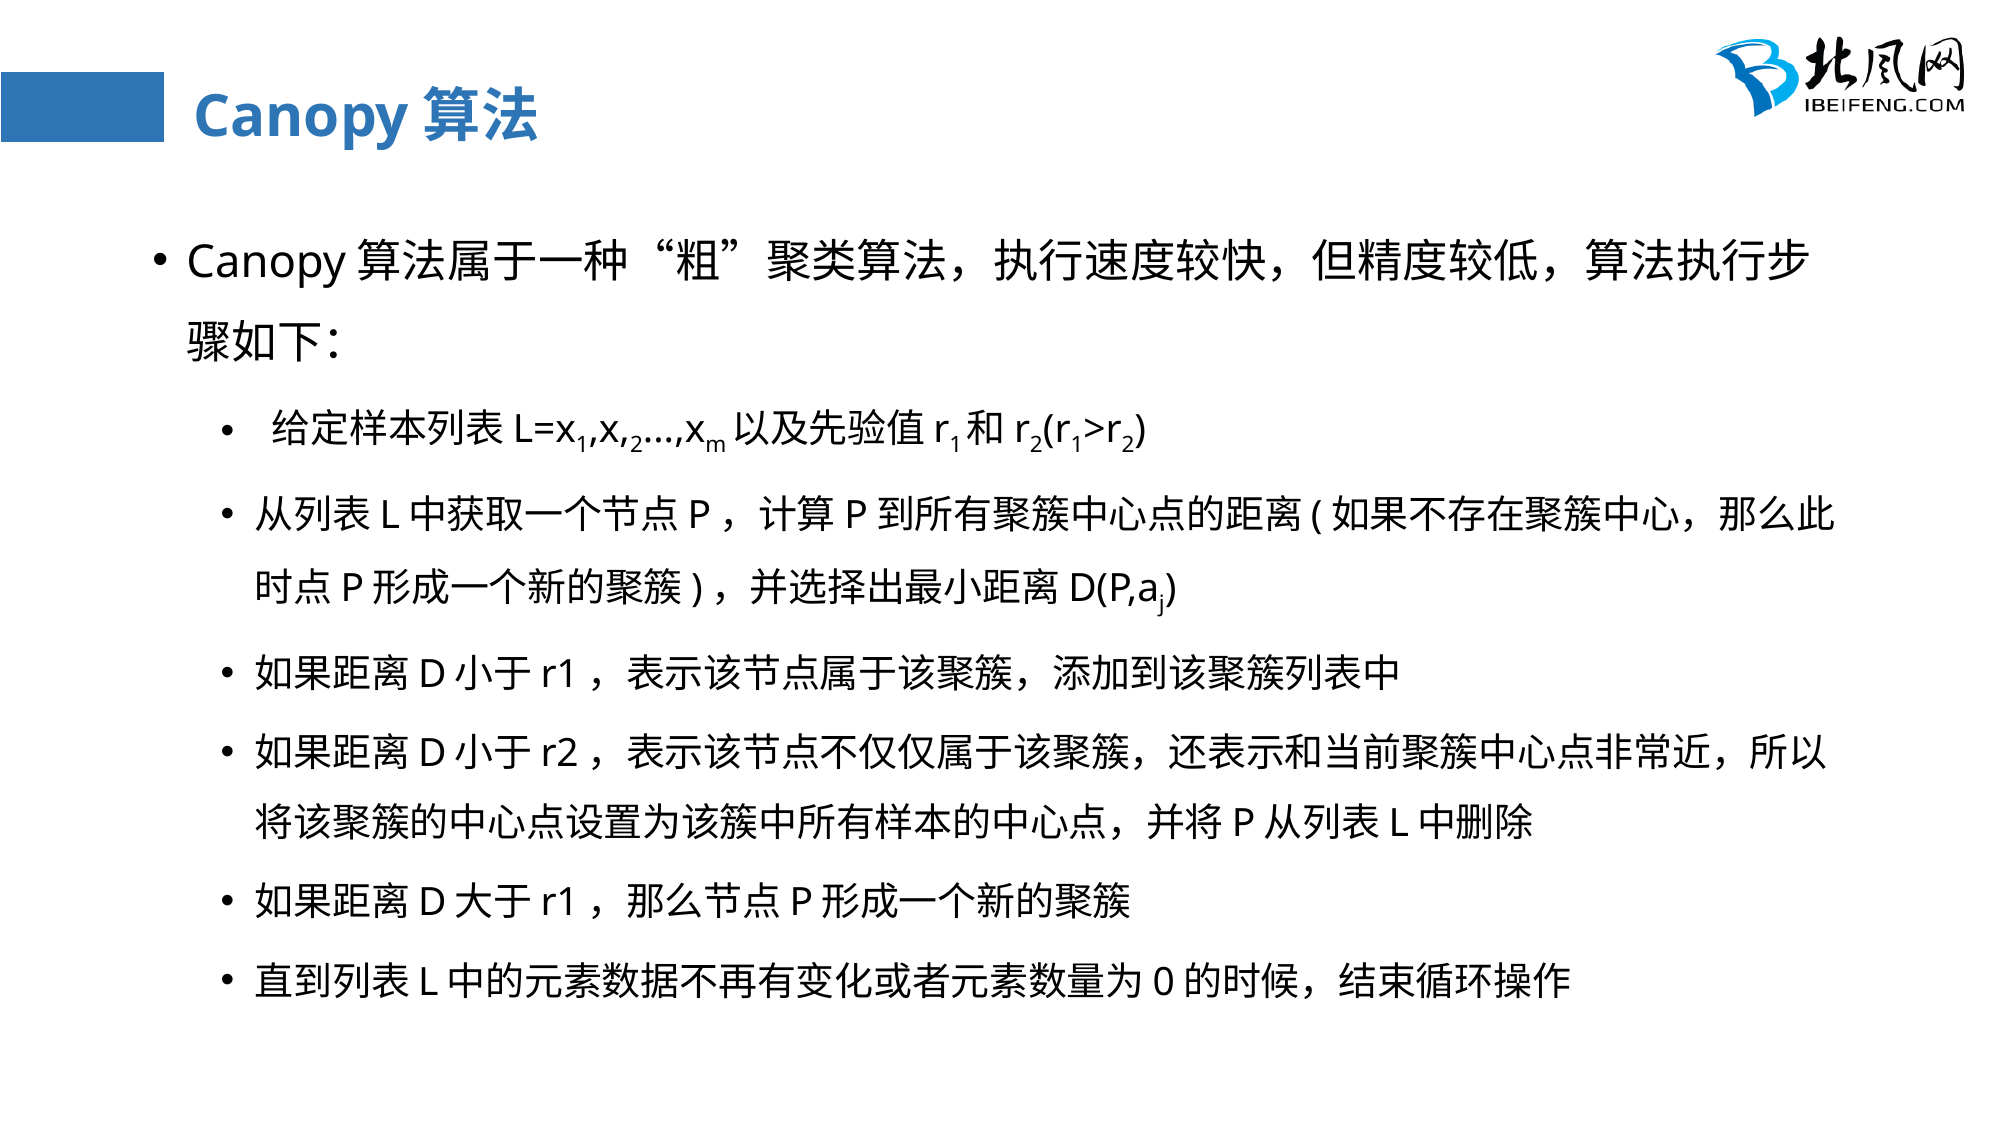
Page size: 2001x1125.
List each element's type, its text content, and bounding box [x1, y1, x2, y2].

list Canopy算法属于一种“粗”聚类算法，执行速度较快，但精度较低，算法执行步骤如下： 给定样本列表L=x1,x,2...,xm以及先验值r1和r2(r1>r2) 从列表L中获取一个节点P，计算P到所有聚簇中心点的距离(如果不存在聚簇中心，那么此时点P形成一个新的聚簇)，并选择出最小距离D(P,aj) 如果距离D小于r1，表示该节点属于该聚簇，添加到该聚簇列表中 如果距离D小于r2，表示该节点不仅仅属于该聚簇，还表示和当前聚簇中心点非常近，所以将该聚簇的中心点设置为该簇中所有样本的中心点，并将P从列表L中删除 如果距离D大于r1，那么节点P形成一个新的聚簇 直到列表L中的元素数据不再有变化或者元素数量为0的时候，结束循环操作 [137, 196, 1863, 1014]
title Canopy算法 [178, 27, 1904, 208]
picture [1904, 27, 1974, 119]
